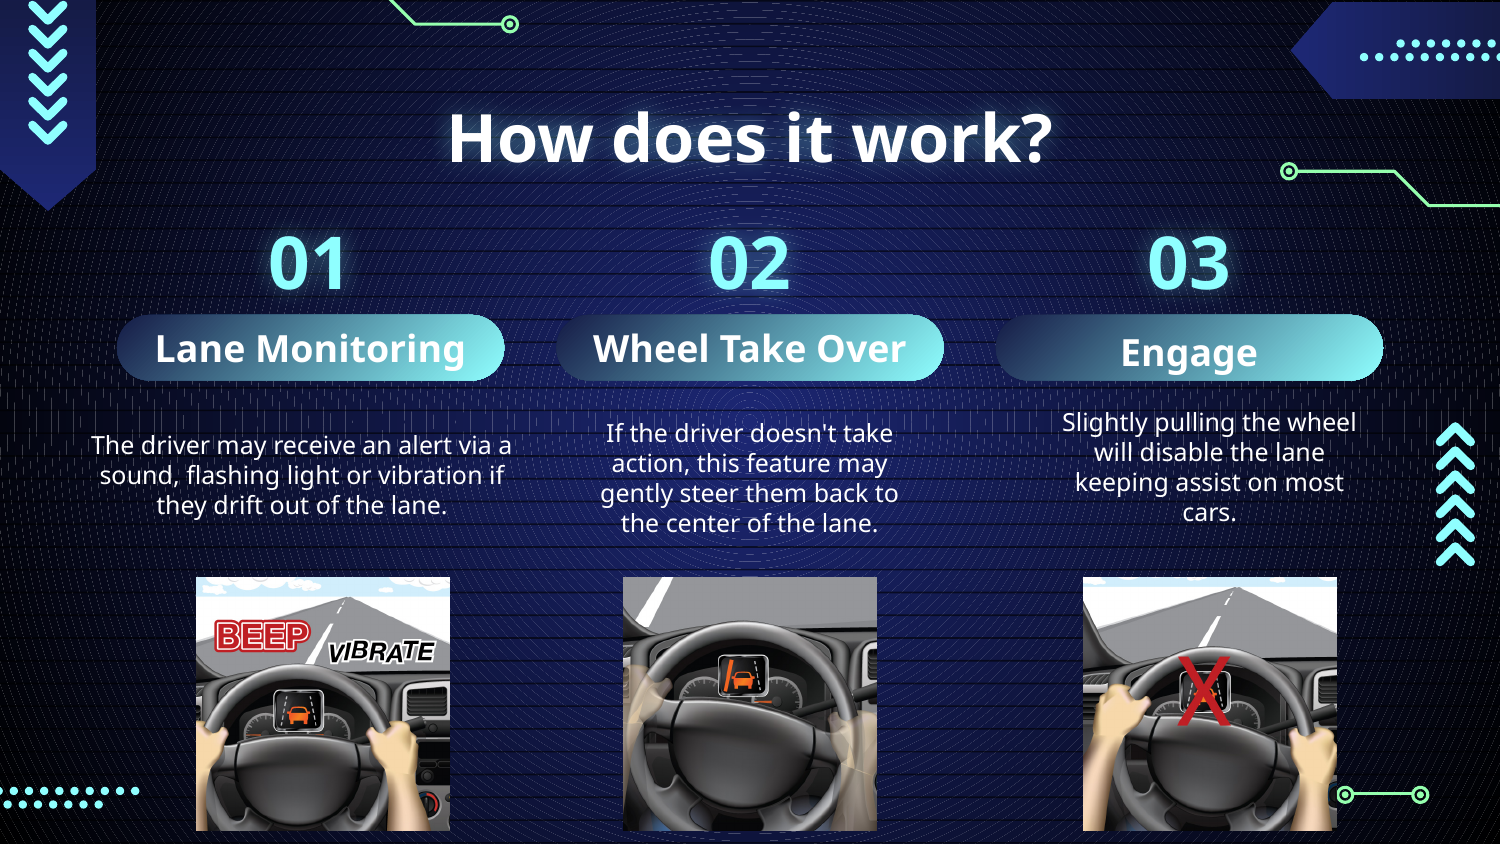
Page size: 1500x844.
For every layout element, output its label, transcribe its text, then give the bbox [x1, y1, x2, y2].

picture [623, 576, 877, 831]
subtitle If the driver doesn't take action, this feature may gently steer them back to the center of the lane. [576, 408, 924, 548]
subtitle The driver may receive an alert via a sound, flashing light or vibration if they drift out of the lane. [62, 387, 543, 562]
picture [1083, 576, 1337, 831]
title 03 [1008, 220, 1370, 301]
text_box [1281, 163, 1500, 214]
title Lane Monitoring [127, 325, 494, 371]
title Wheel Take Over [569, 325, 931, 371]
title 02 [569, 220, 931, 301]
title 01 [127, 220, 494, 301]
title Engage [1008, 329, 1370, 374]
subtitle Slightly pulling the wheel will disable the lane keeping assist on most cars. [1036, 419, 1383, 513]
title How does it work? [116, 88, 1383, 183]
text_box [556, 315, 944, 381]
text_box [995, 315, 1384, 381]
picture [196, 576, 450, 831]
text_box [116, 315, 505, 381]
